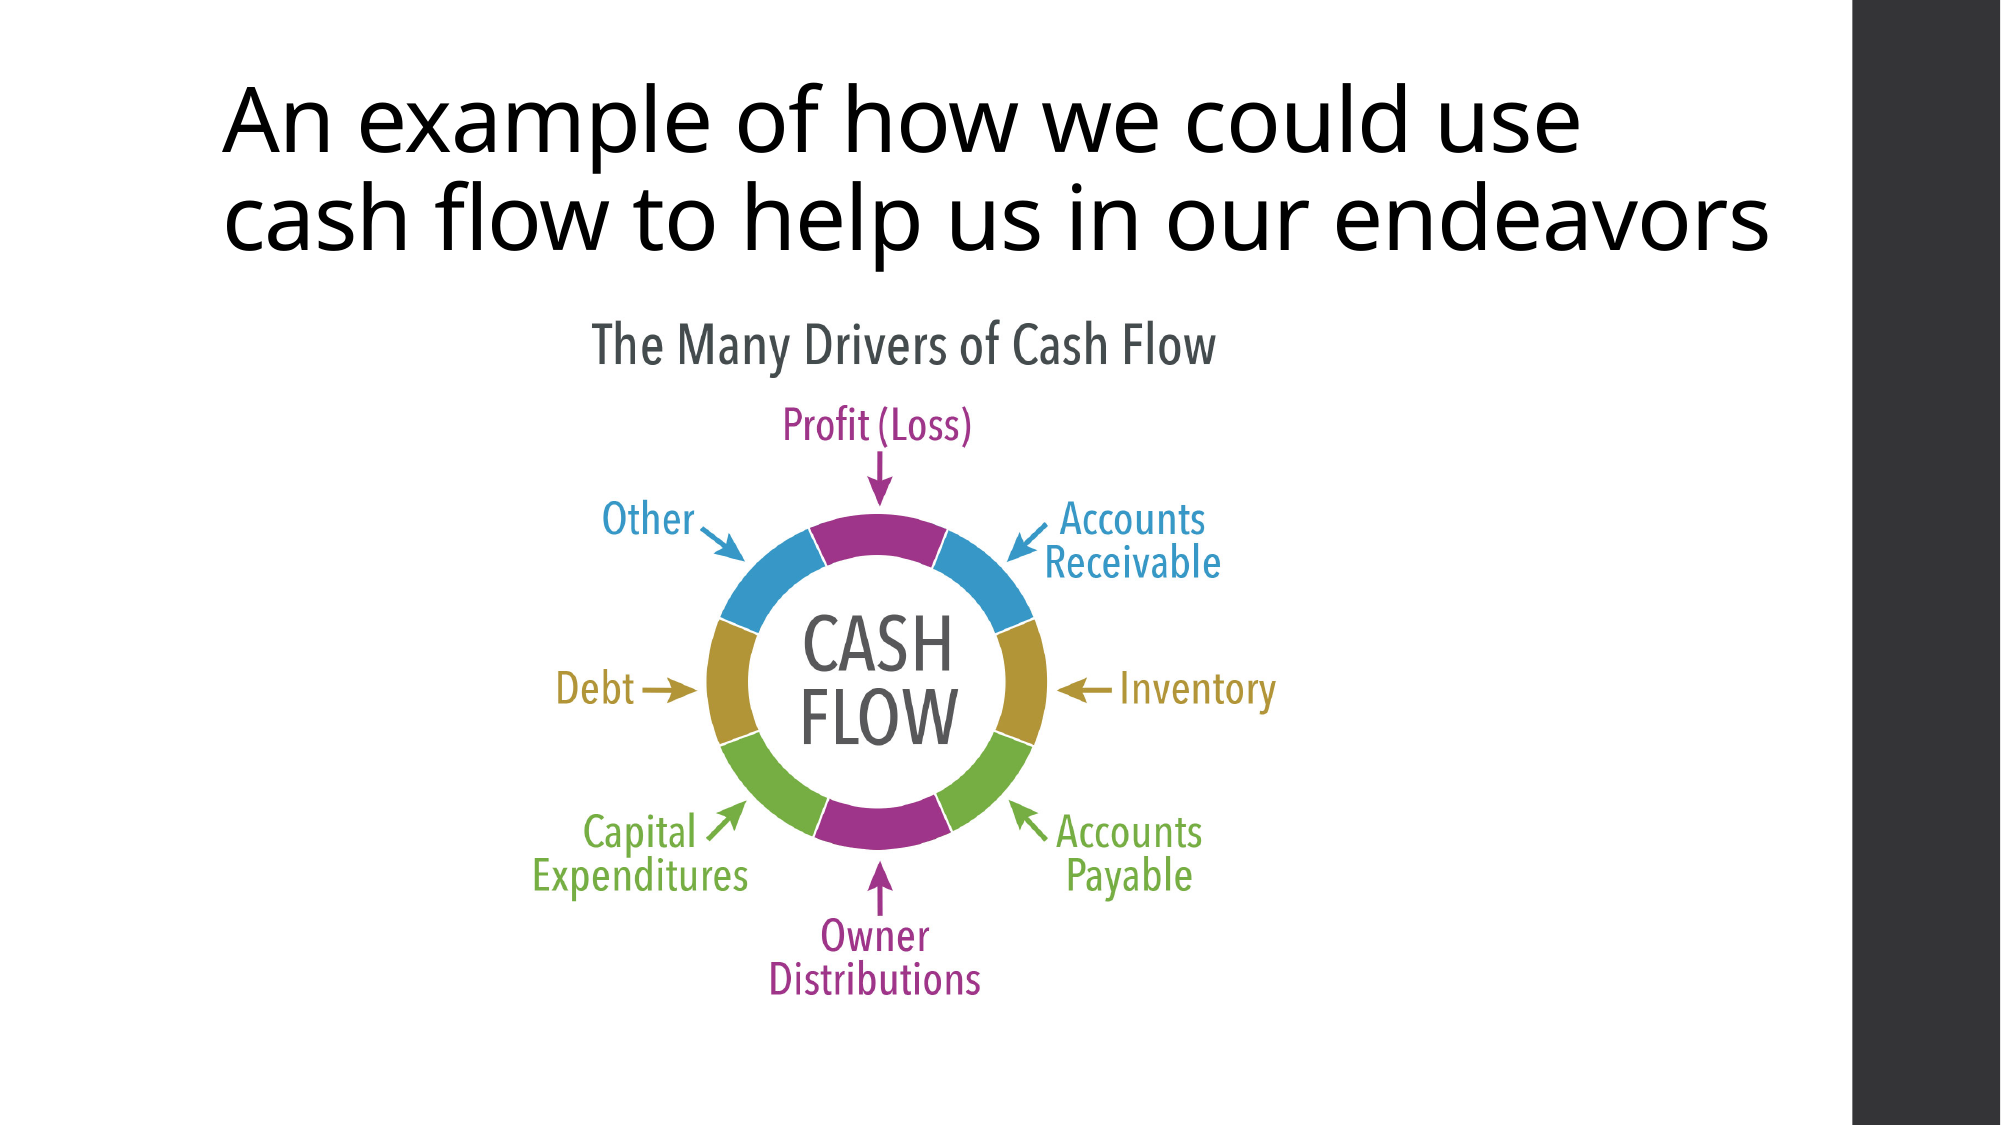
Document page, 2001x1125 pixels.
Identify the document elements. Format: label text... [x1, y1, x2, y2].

title An example of how we could use cash flow to help us in our endeavors [206, 60, 1797, 278]
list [519, 299, 1305, 1015]
